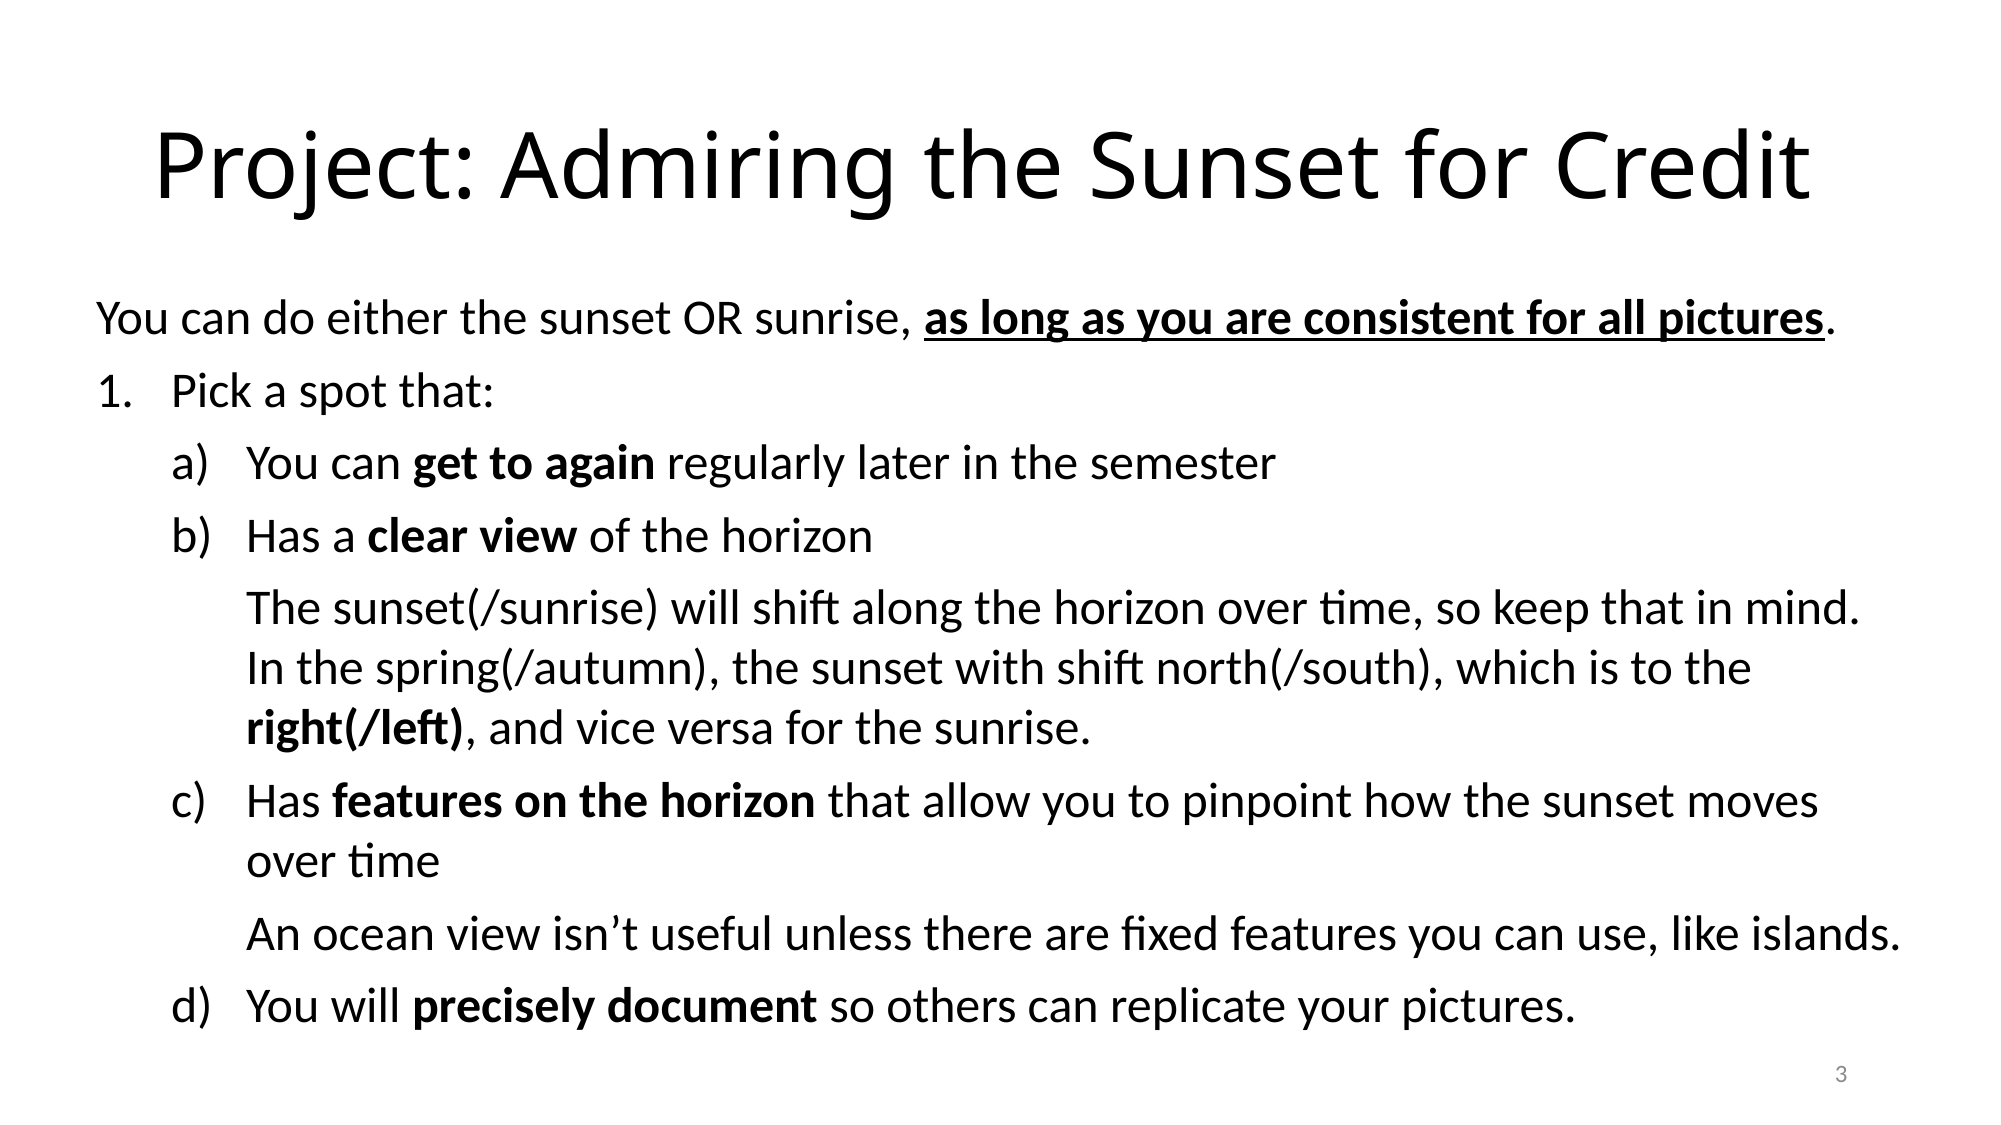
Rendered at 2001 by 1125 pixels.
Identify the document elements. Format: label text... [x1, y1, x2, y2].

slide_number 2 [1412, 1042, 1863, 1103]
title Project: Admiring the Sunset for Credit [137, 59, 1863, 277]
list You can do either the sunset OR sunrise, as long as you are consistent for all pictures. Pick a spot that: You can get to again regularly later in the semester Has a clear view of the horizon The sunset(/sunrise) will shift along the horizon over time, so keep that in mind. In the spring(/autumn), the sunset with shift north(/south), which is to the right(/left), and vice versa for the sunrise. Has features on the horizon that allow you to pinpoint how the sunset moves over time An ocean view isn’t useful unless there are fixed features you can use, like islands. You will precisely document so others can replicate your pictures. [81, 277, 1919, 1066]
